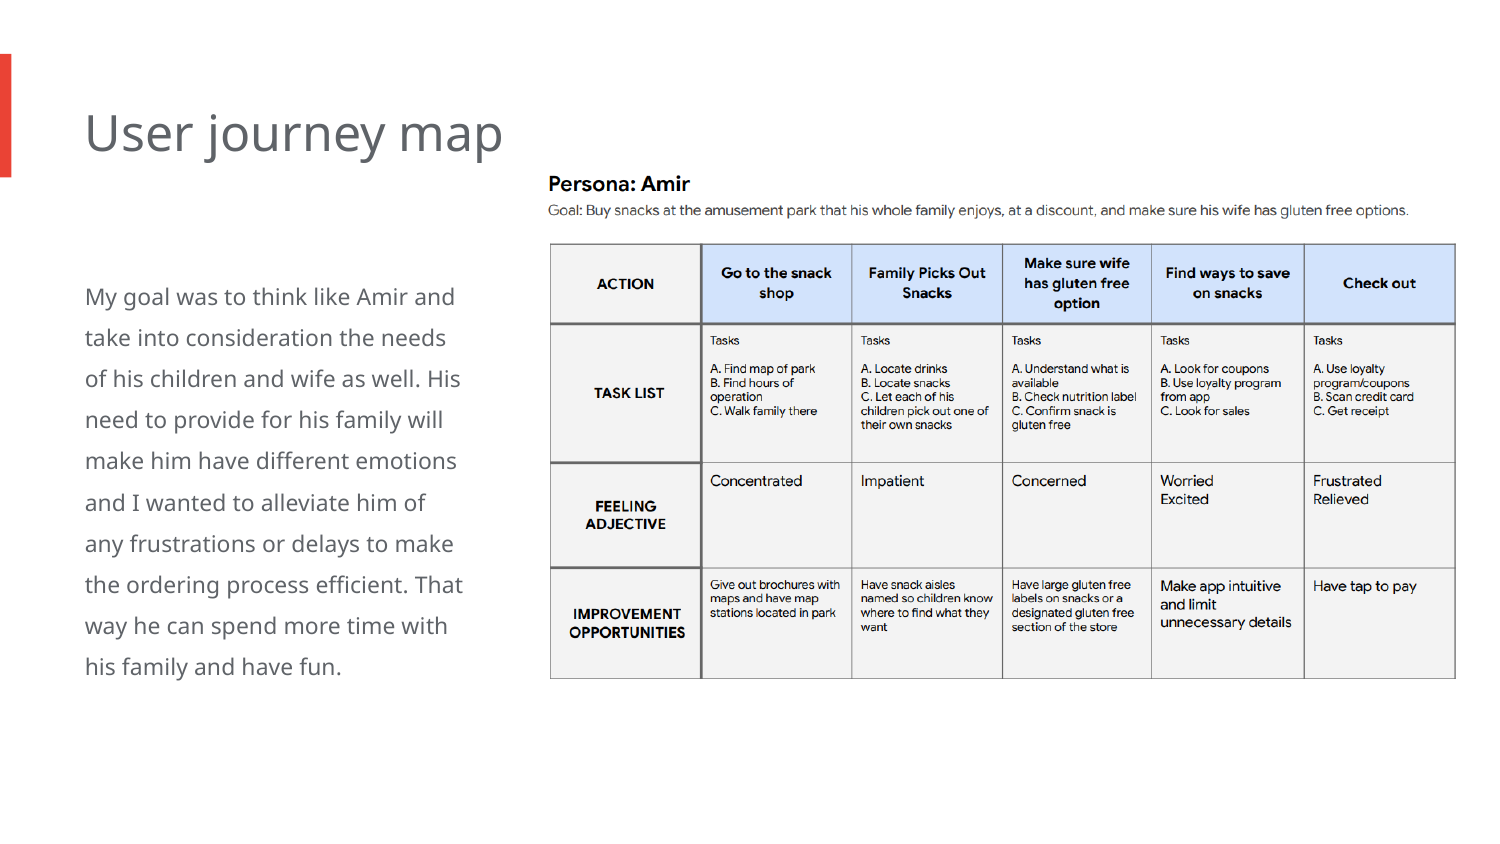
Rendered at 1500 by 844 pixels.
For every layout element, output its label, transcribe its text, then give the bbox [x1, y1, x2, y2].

picture [526, 157, 1473, 687]
text_box My goal was to think like Amir and take into consideration the needs of his children and wife as well. His need to provide for his family will make him have different emotions and I wanted to alleviate him of any frustrations or delays to make the ordering process efficient. That way he can spend more time with his family and have fun. [84, 253, 483, 696]
text_box User journey map [84, 85, 1087, 176]
